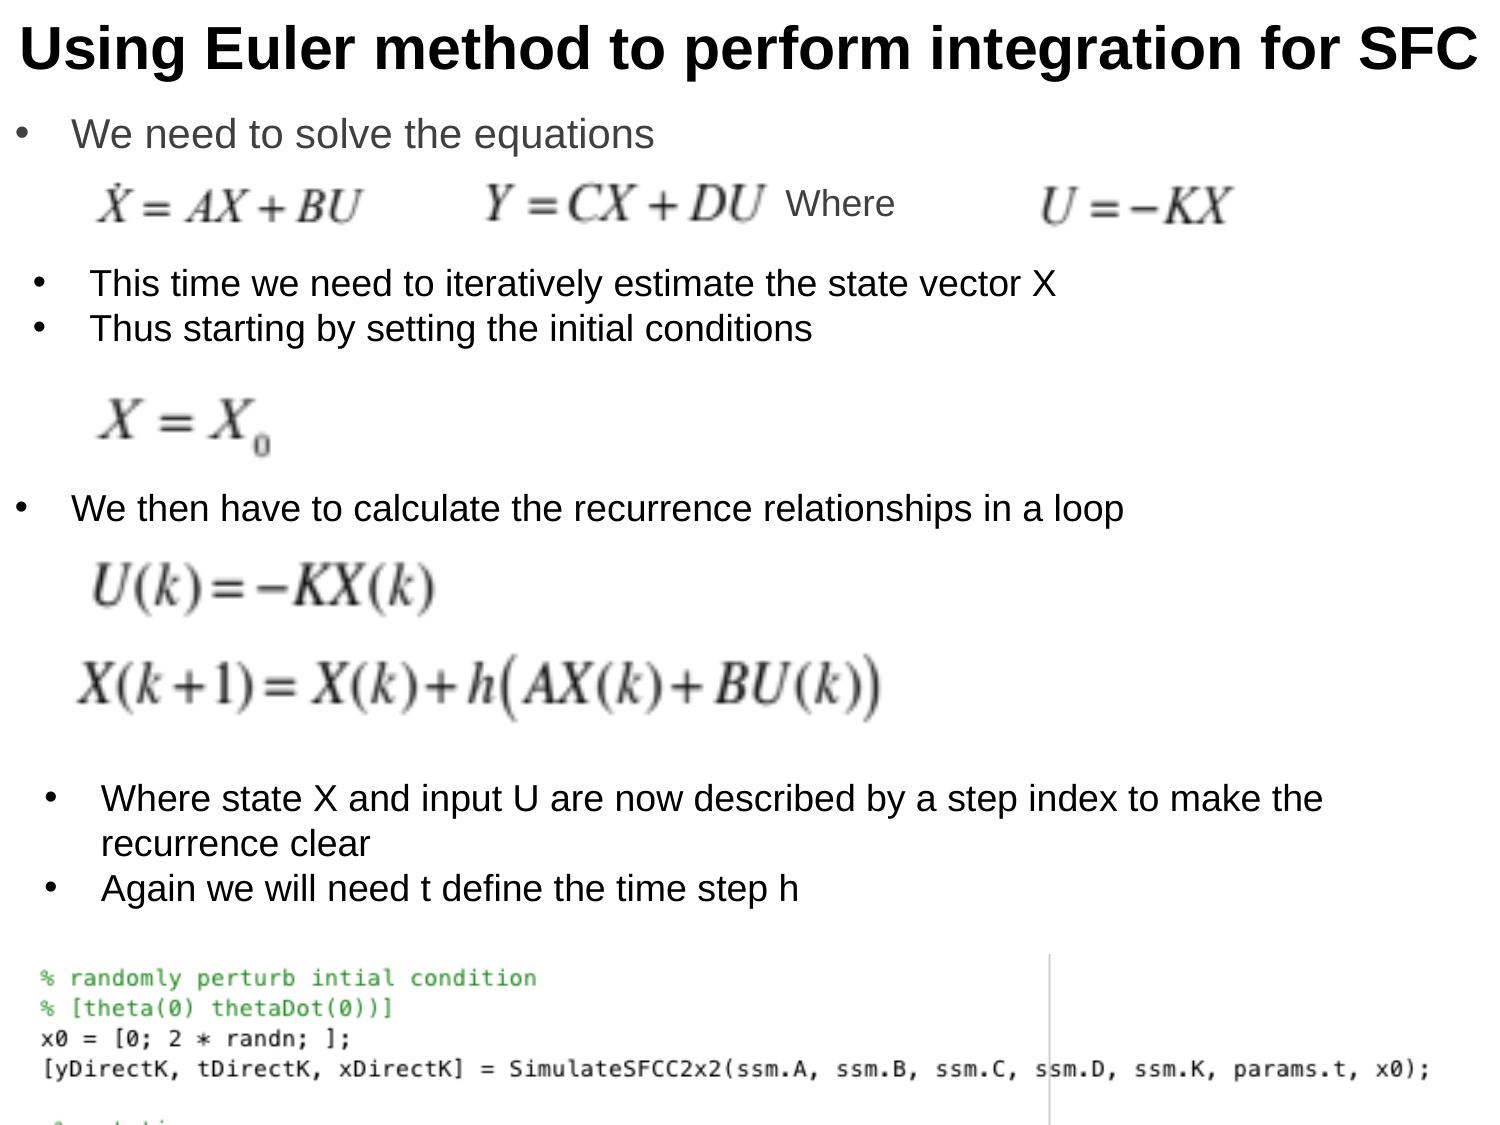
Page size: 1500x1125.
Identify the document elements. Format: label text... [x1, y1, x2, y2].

text_box Using Euler method to perform integration for SFC [0, 0, 1500, 92]
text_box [86, 552, 444, 627]
picture [0, 954, 1500, 1125]
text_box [1035, 180, 1239, 229]
text_box We need to solve the equations [0, 99, 1460, 165]
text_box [87, 171, 368, 229]
text_box Where [777, 172, 921, 232]
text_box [478, 171, 776, 229]
text_box We then have to calculate the recurrence relationships in a loop [0, 476, 1355, 537]
text_box This time we need to iteratively estimate the state vector X Thus starting by setting the initial conditions [18, 251, 1500, 357]
text_box Where state X and input U are now described by a step index to make the recurrence clear Again we will need t define the time step h [29, 767, 1394, 917]
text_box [87, 378, 279, 462]
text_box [68, 644, 889, 728]
